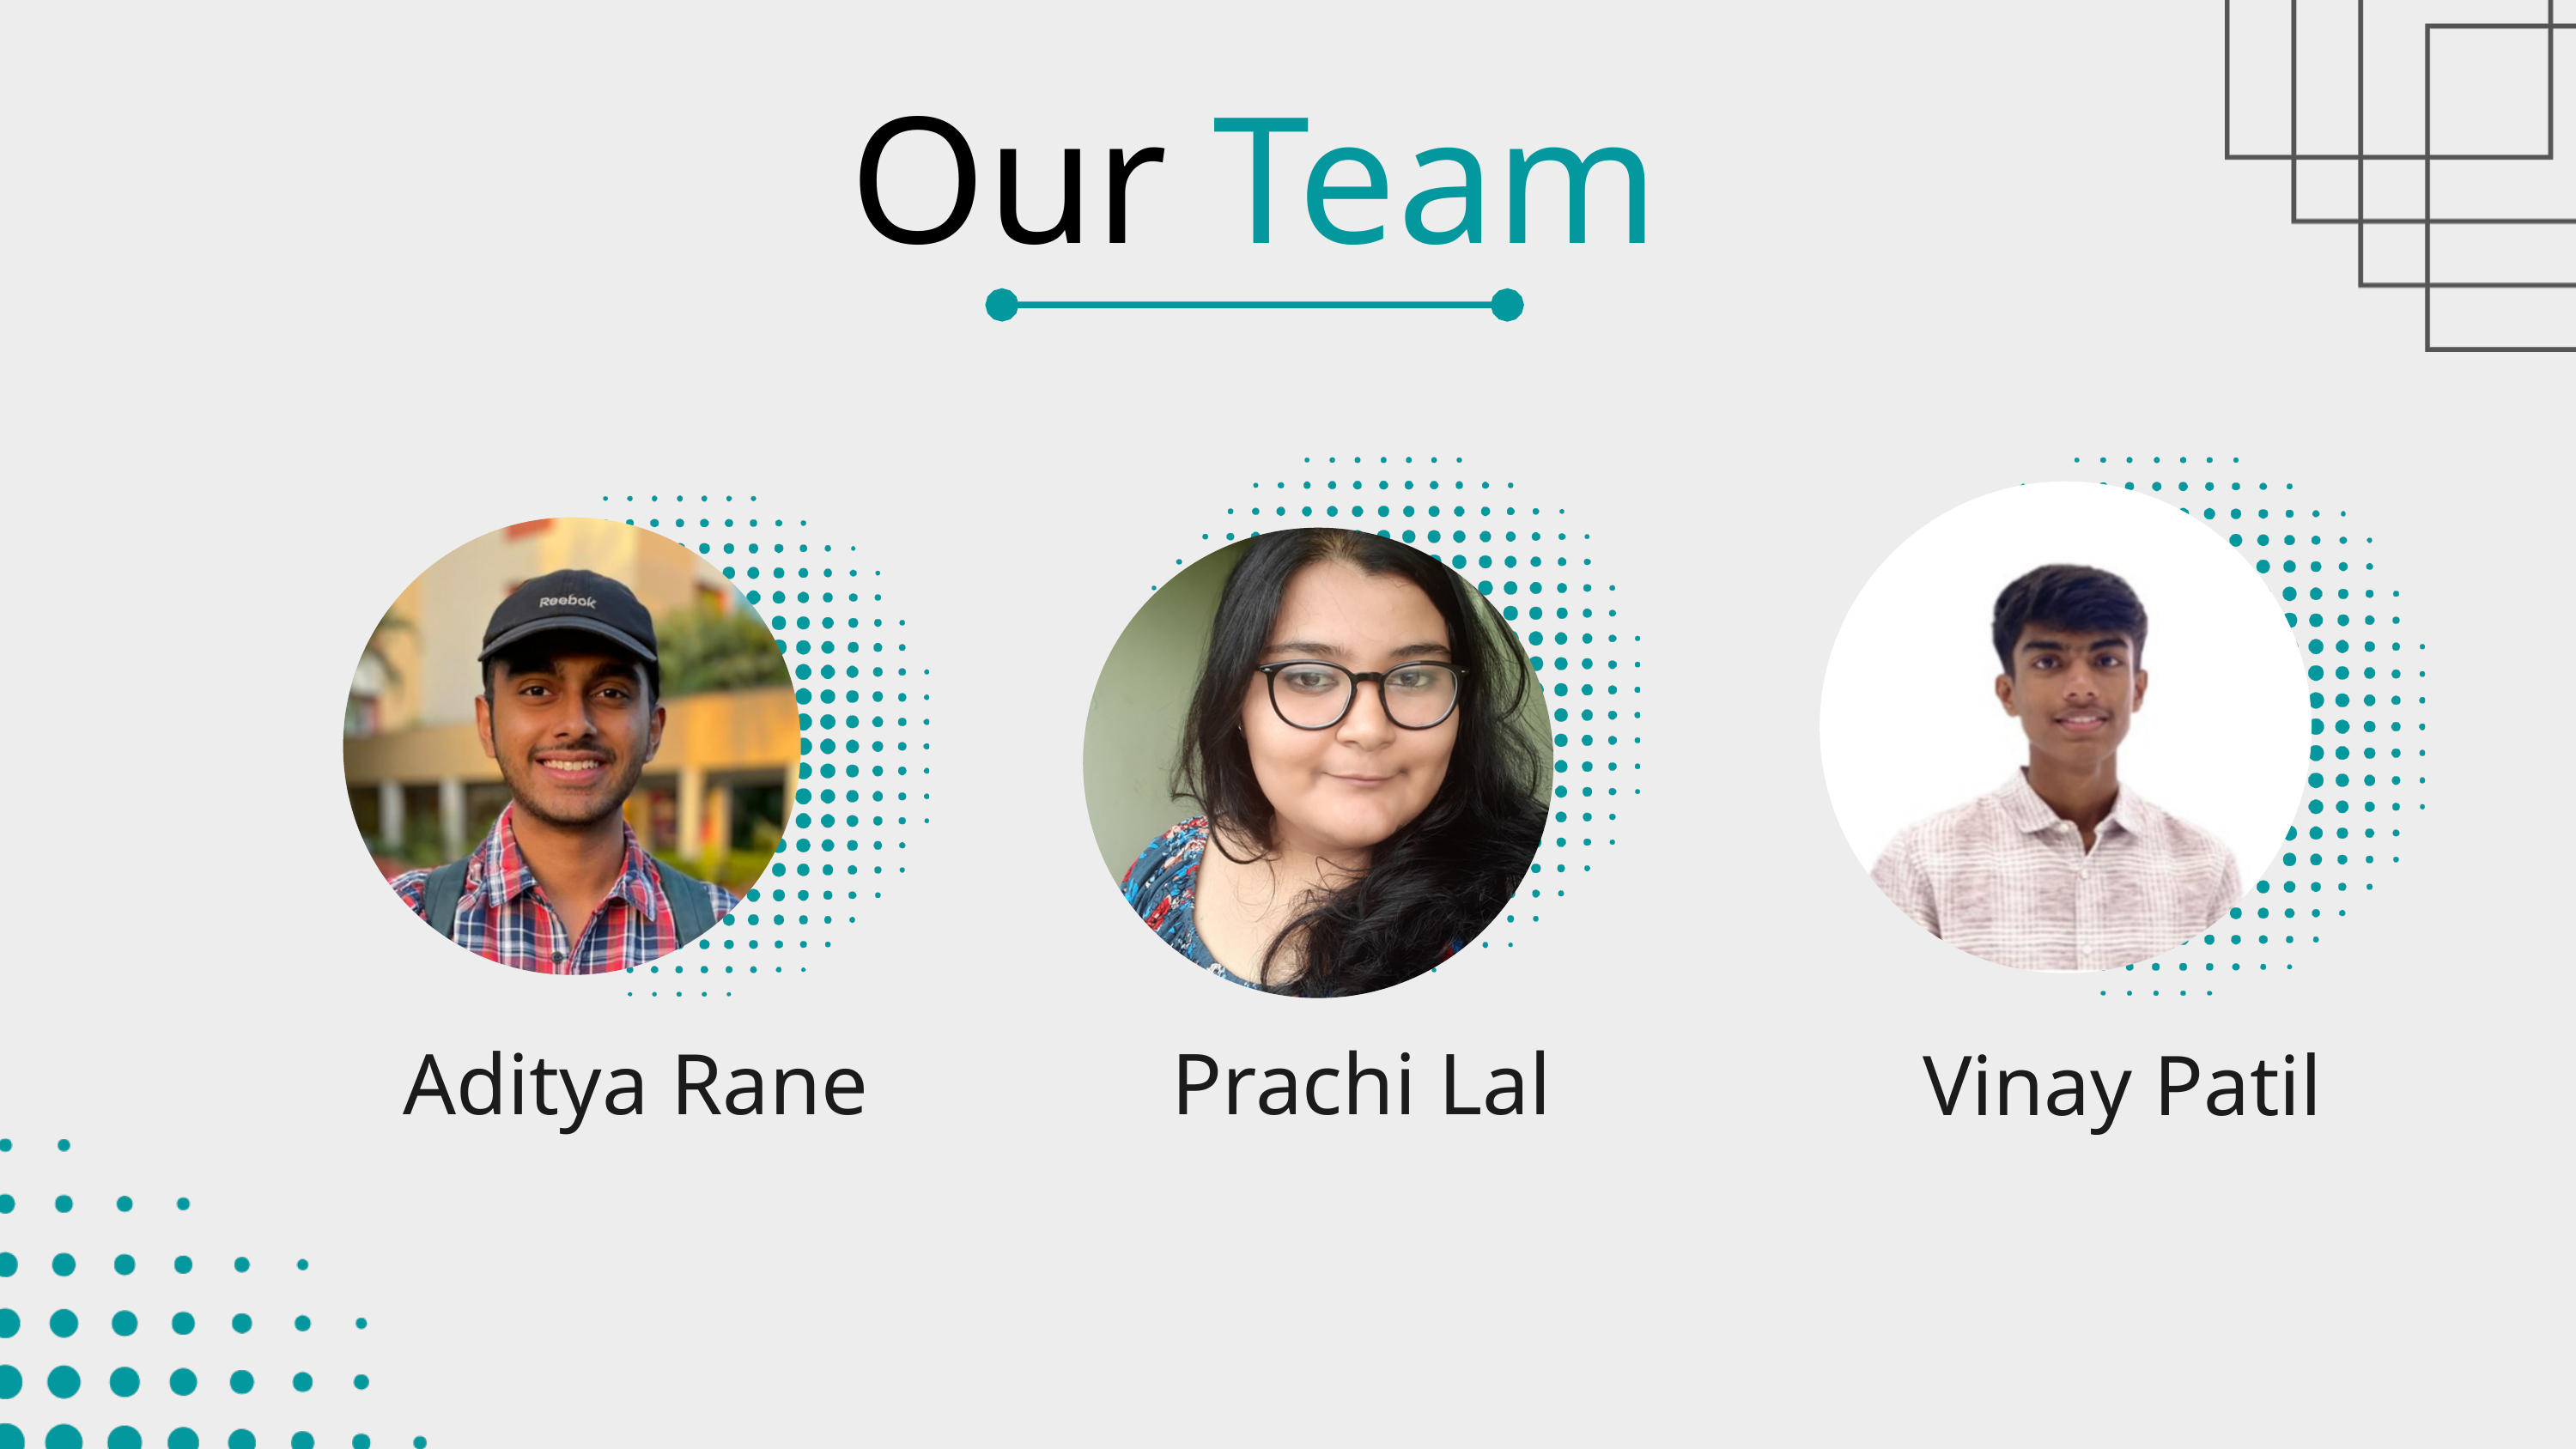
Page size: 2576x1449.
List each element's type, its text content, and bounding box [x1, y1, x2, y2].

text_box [1699, 457, 2546, 1139]
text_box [1001, 457, 1698, 1139]
text_box [2225, 0, 2576, 352]
text_box [993, 295, 1516, 314]
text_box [207, 495, 1066, 1188]
text_box Our Team [809, 105, 1700, 279]
text_box [0, 1138, 487, 1449]
